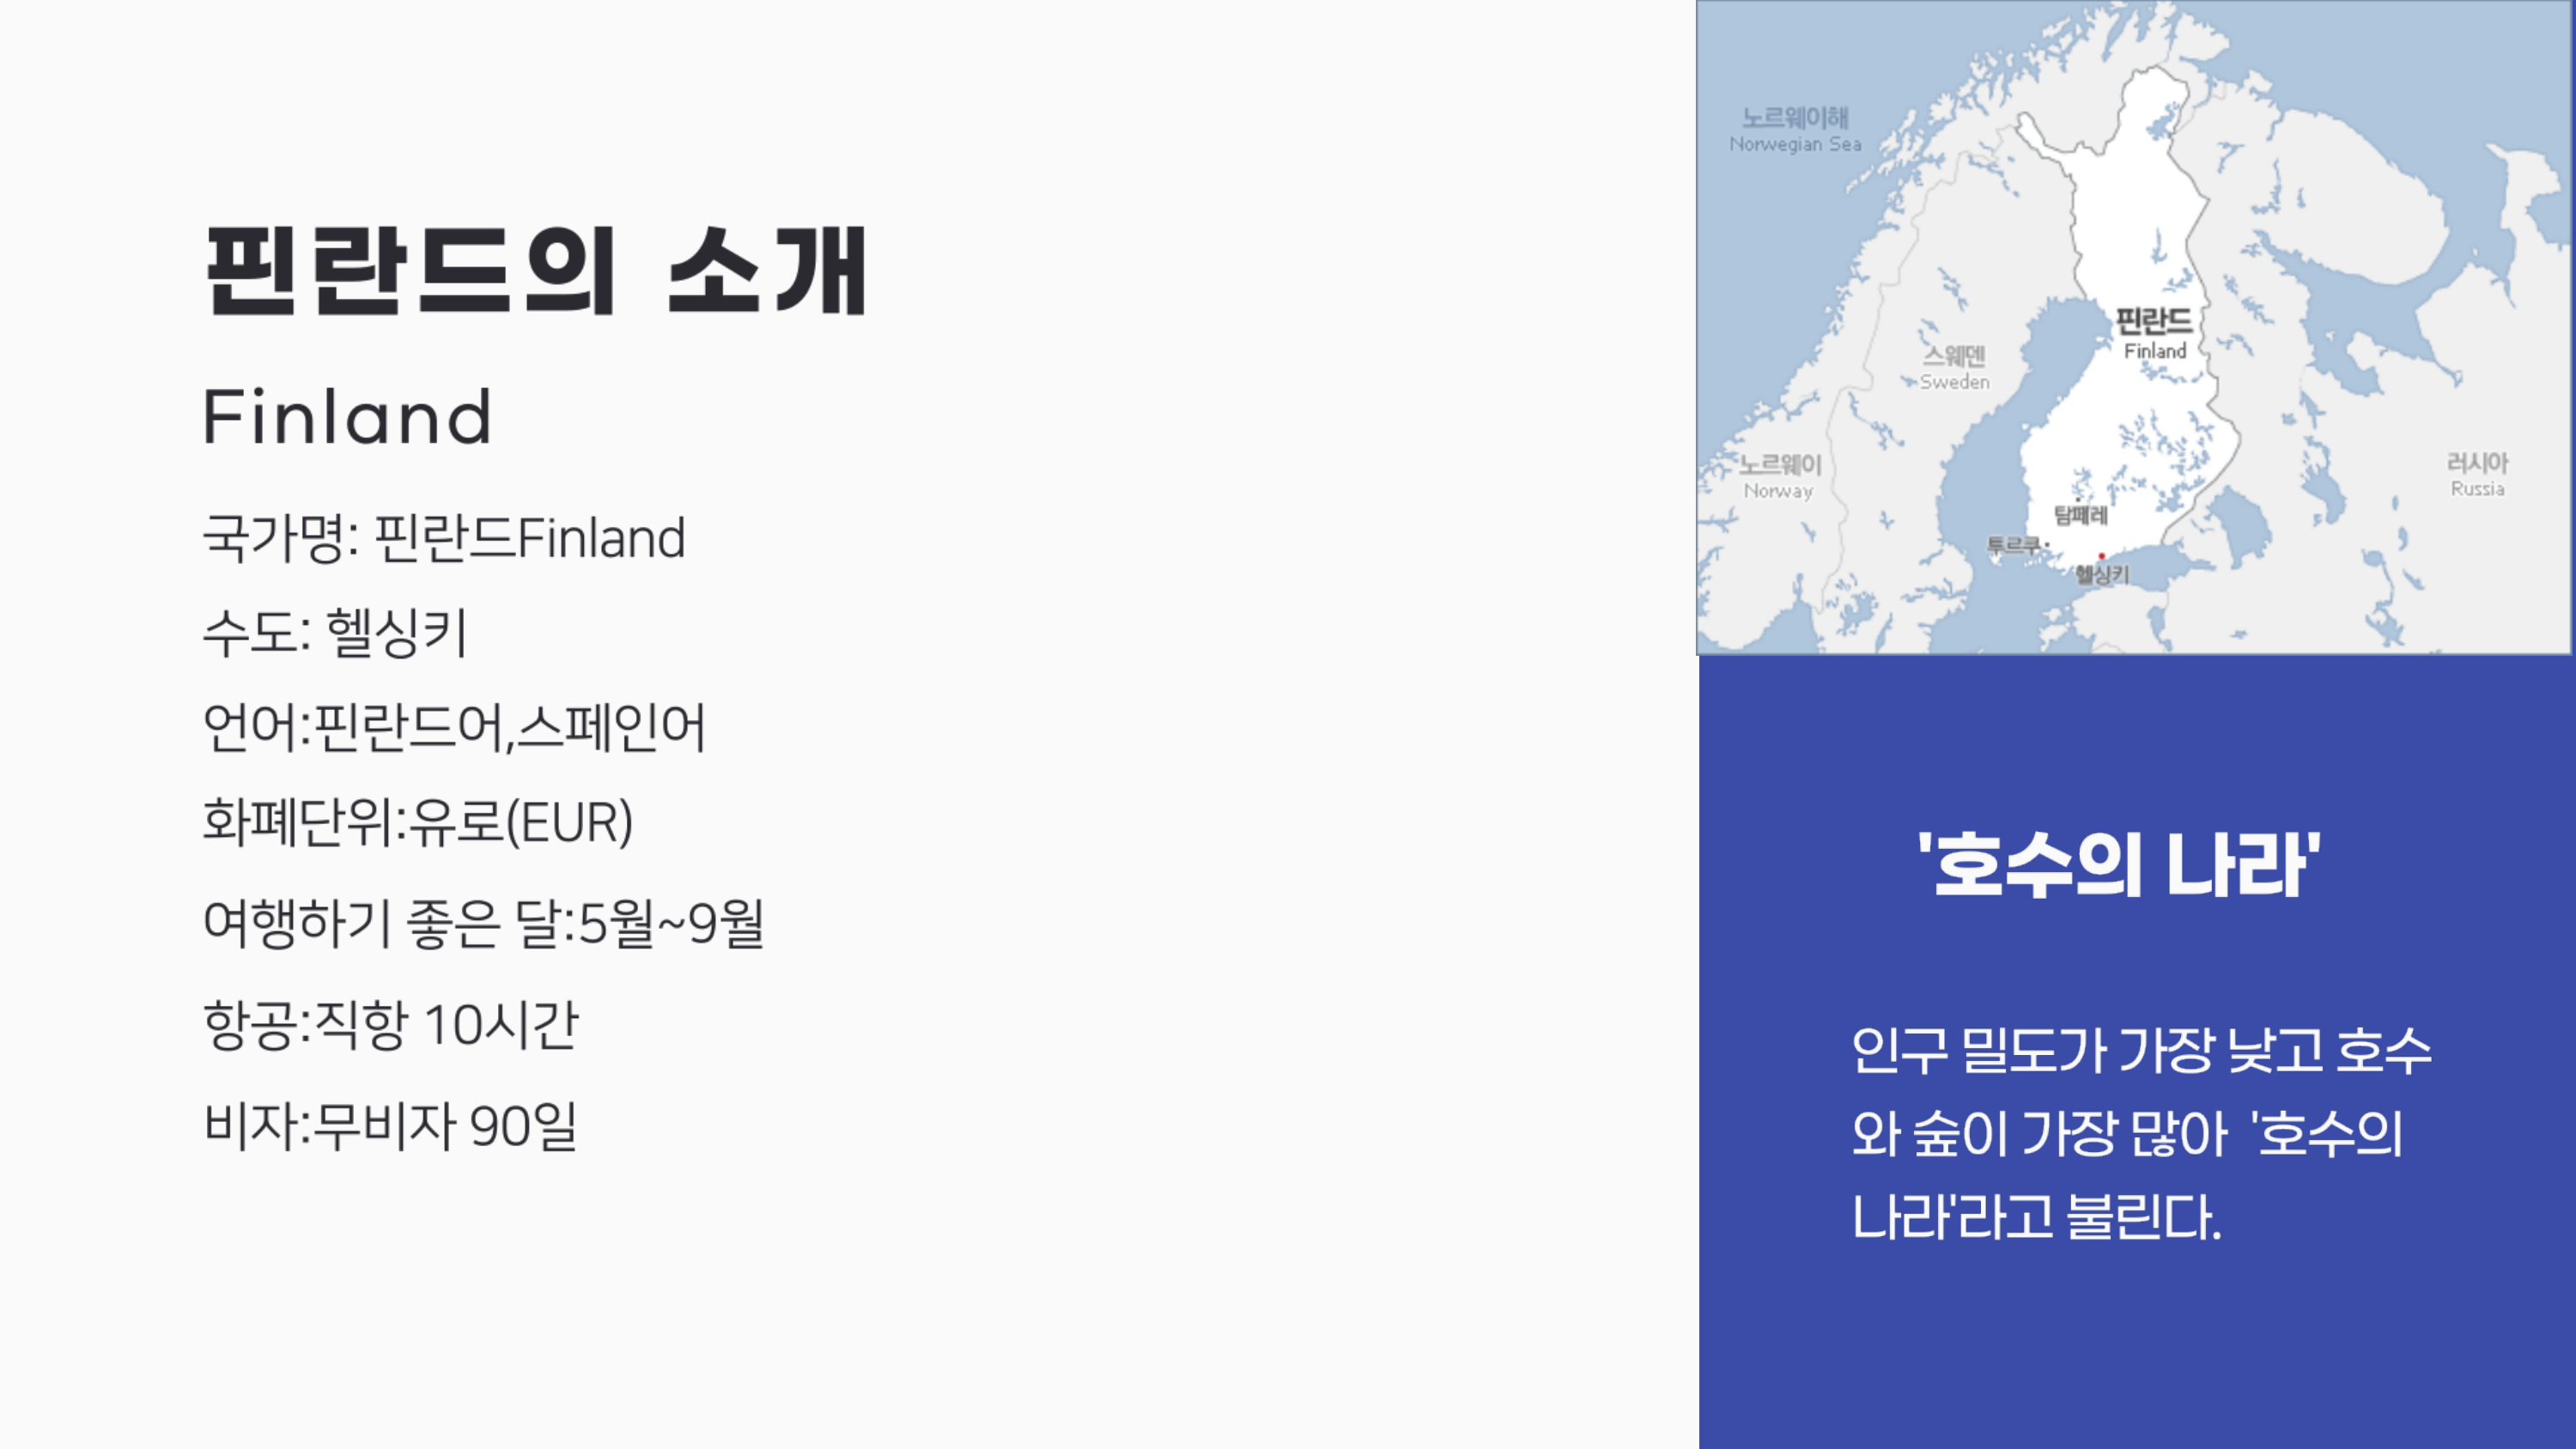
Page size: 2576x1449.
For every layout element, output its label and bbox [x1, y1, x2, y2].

picture [193, 495, 789, 1177]
text_box [1699, 661, 2576, 1449]
picture [1905, 809, 2357, 934]
picture [186, 193, 912, 361]
text_box [1696, 0, 2573, 657]
picture [1843, 1011, 2458, 1267]
picture [191, 367, 520, 476]
